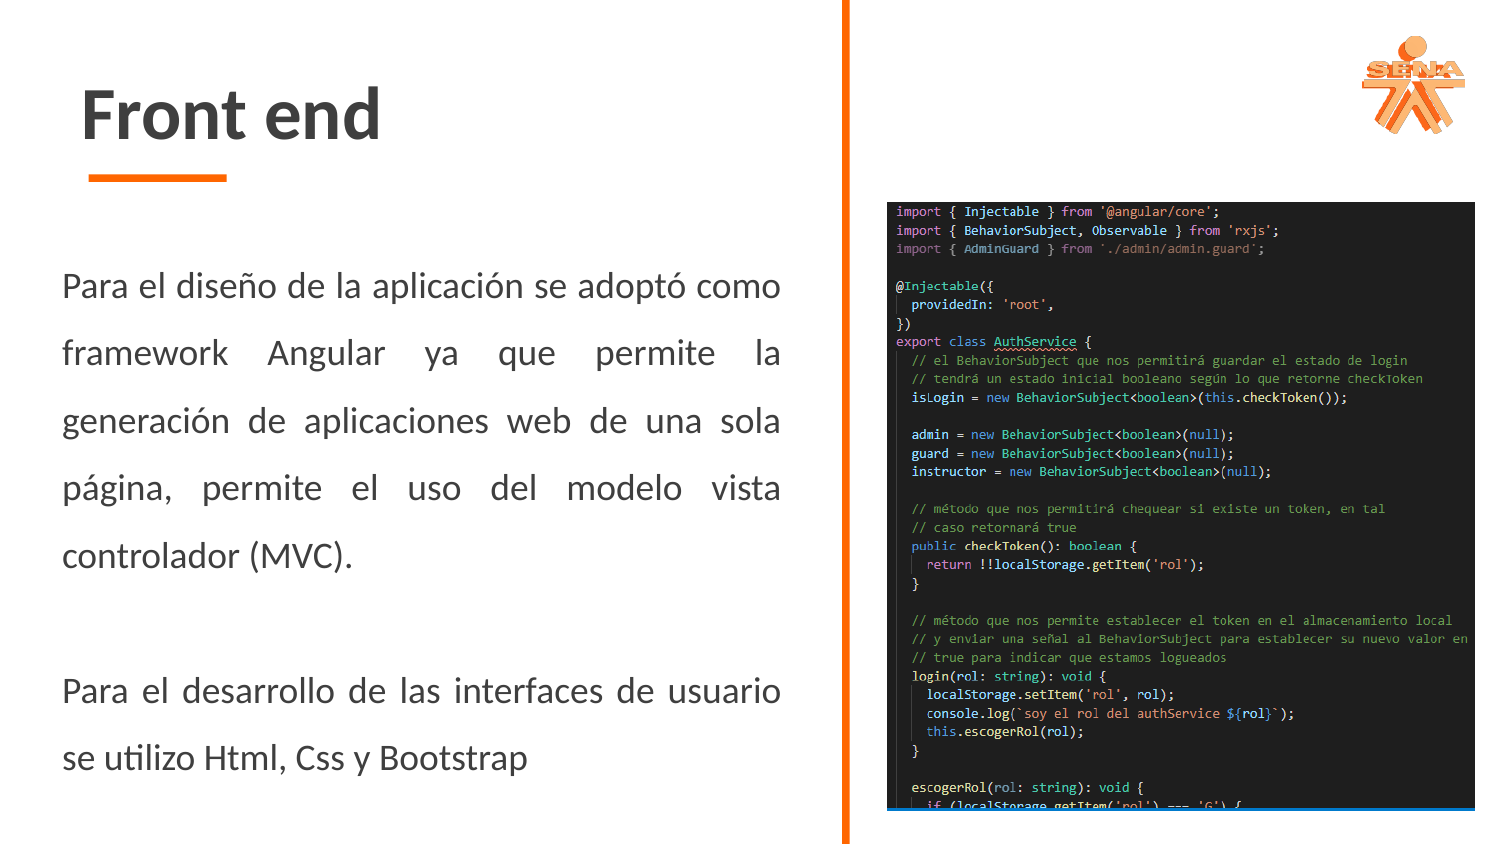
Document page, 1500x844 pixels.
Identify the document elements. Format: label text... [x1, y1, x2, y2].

picture [1330, 0, 1500, 156]
text_box [842, 0, 850, 844]
picture [887, 202, 1475, 811]
text_box [88, 174, 227, 182]
text_box Para el diseño de la aplicación se adoptó como framework Angular ya que permite la generación de aplicaciones web de una sola página, permite el uso del modelo vista controlador (MVC). Para el desarrollo de las interfaces de usuario se utilizo Html, Css y Bootstrap [47, 230, 798, 786]
text_box Front end [66, 57, 587, 163]
